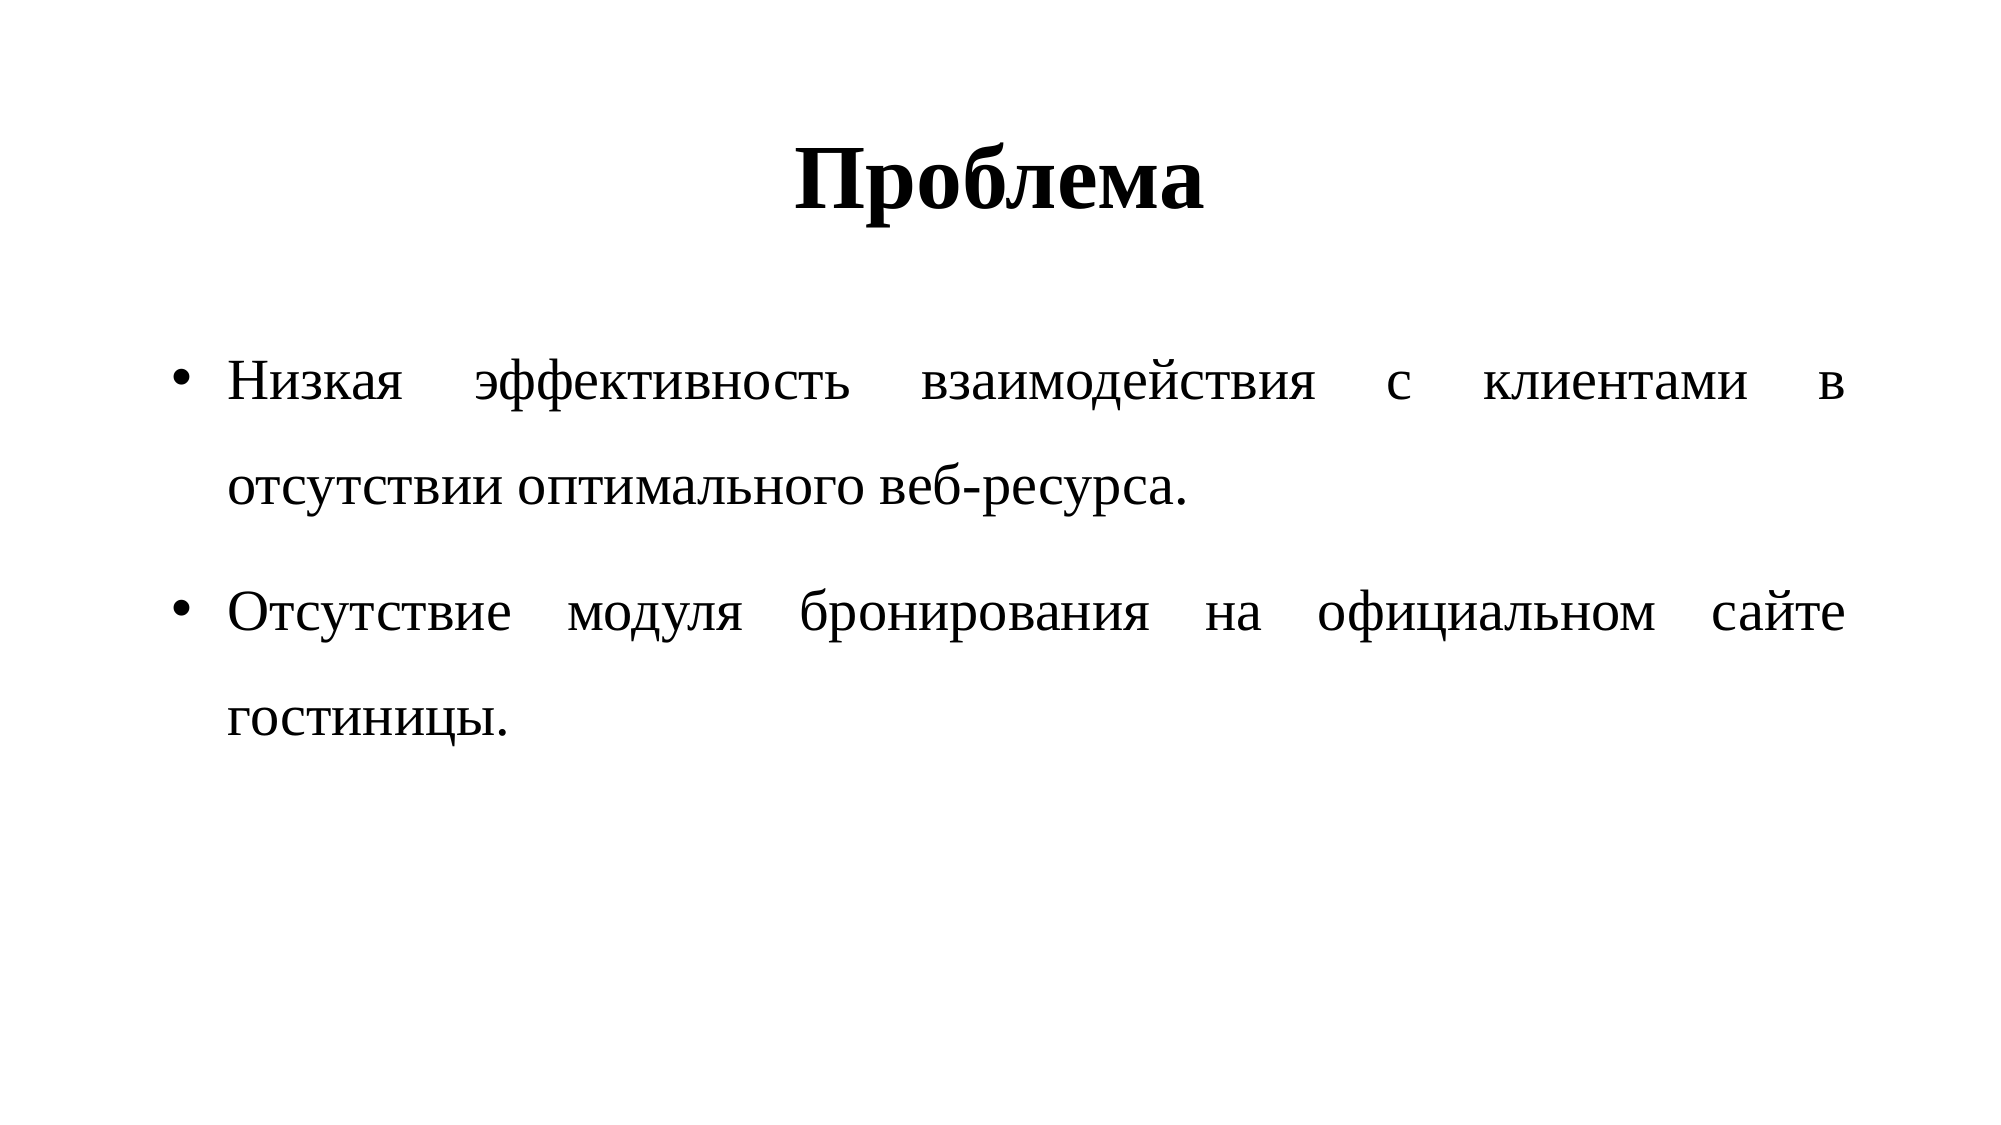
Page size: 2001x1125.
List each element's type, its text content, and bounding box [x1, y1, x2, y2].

list Низкая эффективность взаимодействия с клиентами в отсутствии оптимального веб-ресурса. Отсутствие модуля бронирования на официальном сайте гостиницы. [137, 299, 1863, 1014]
title Проблема [174, 97, 1825, 262]
